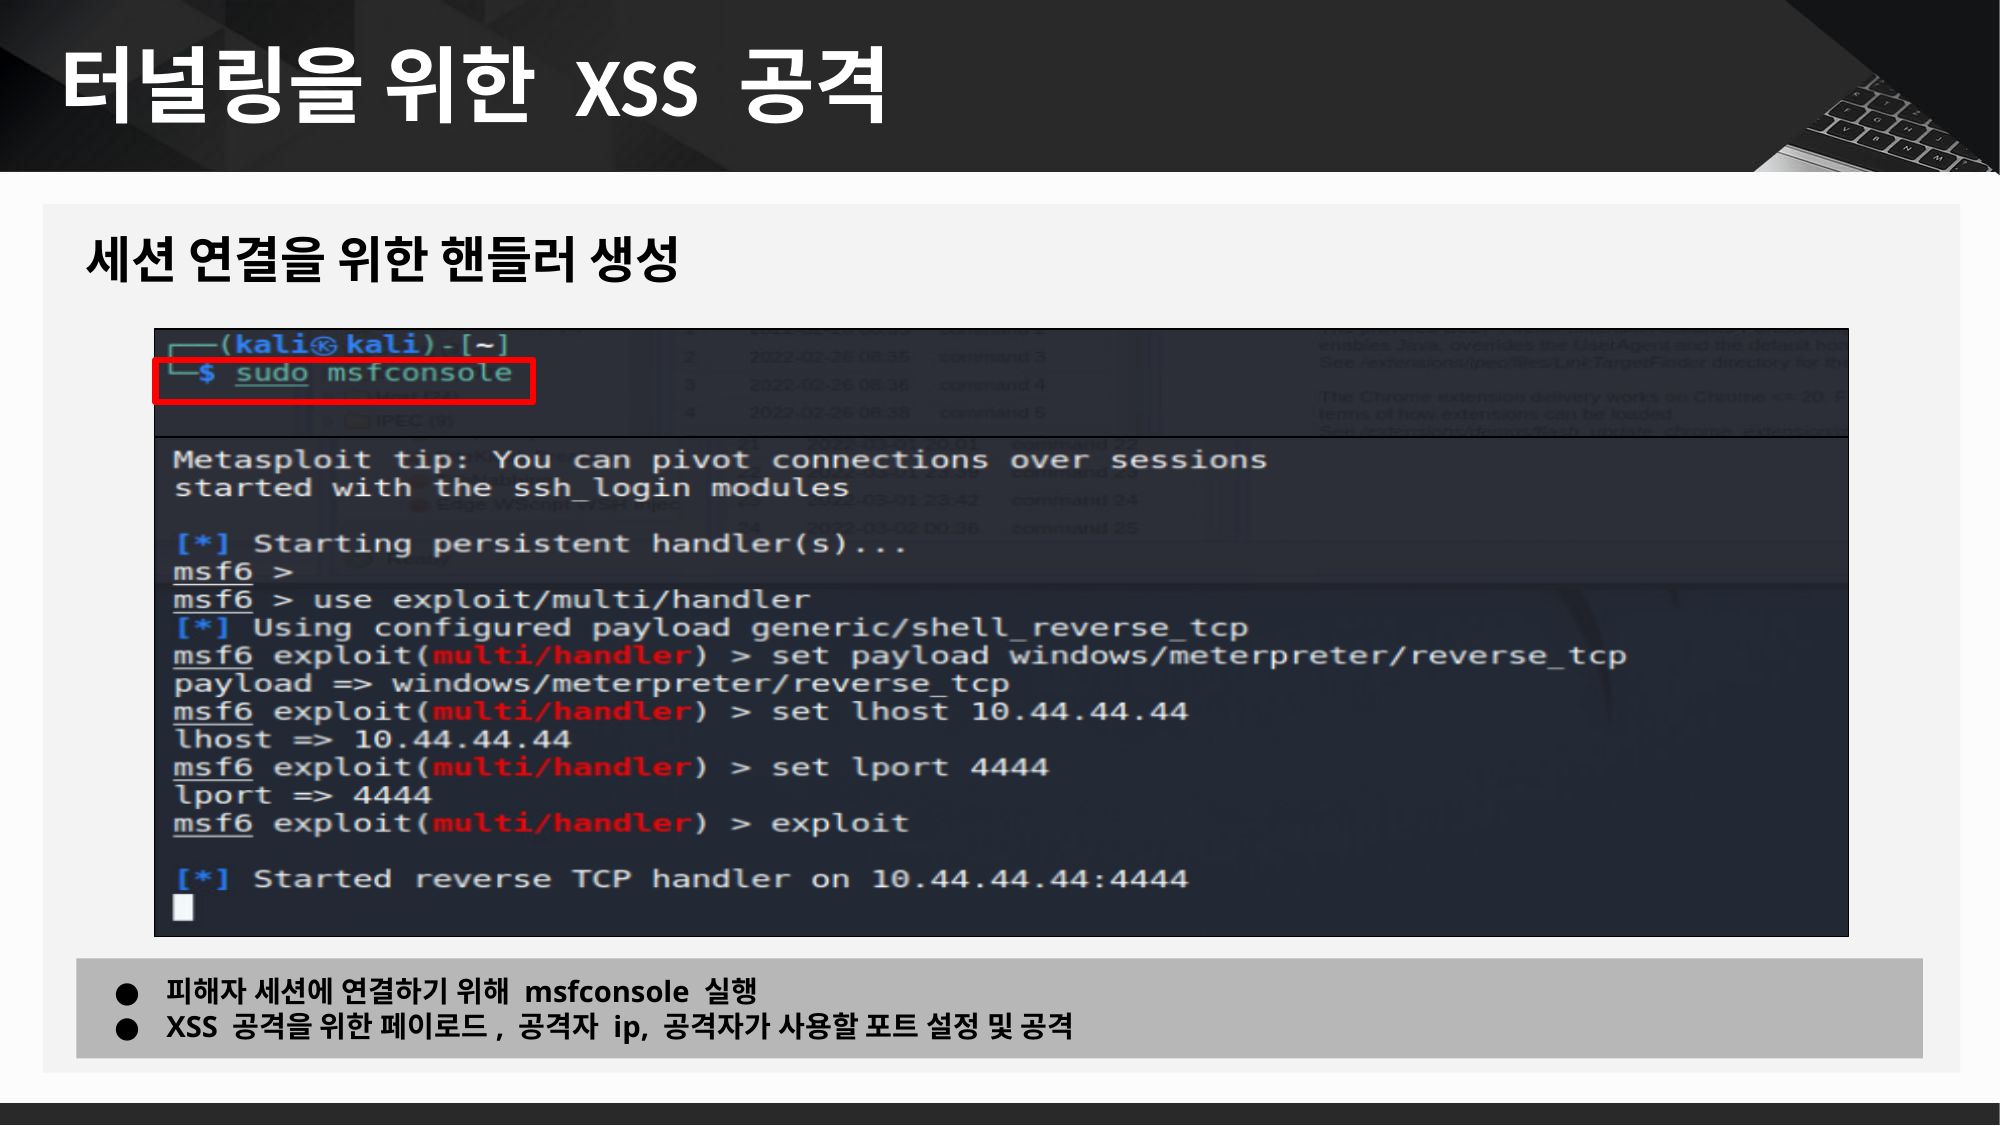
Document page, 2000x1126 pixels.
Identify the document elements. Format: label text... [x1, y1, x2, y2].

title 터널링을 위한 XSS 공격 [43, 17, 1401, 149]
text_box [42, 203, 1961, 1073]
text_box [155, 329, 1848, 937]
picture [0, 0, 2000, 1125]
text_box 피해자 세션에 연결하기 위해 msfconsole 실행 XSS 공격을 위한 페이로드, 공격자 ip, 공격자가 사용할 포트 설정 및 공격 [76, 958, 1923, 1059]
text_box 세션 연결을 위한 핸들러 생성 [70, 213, 1344, 304]
